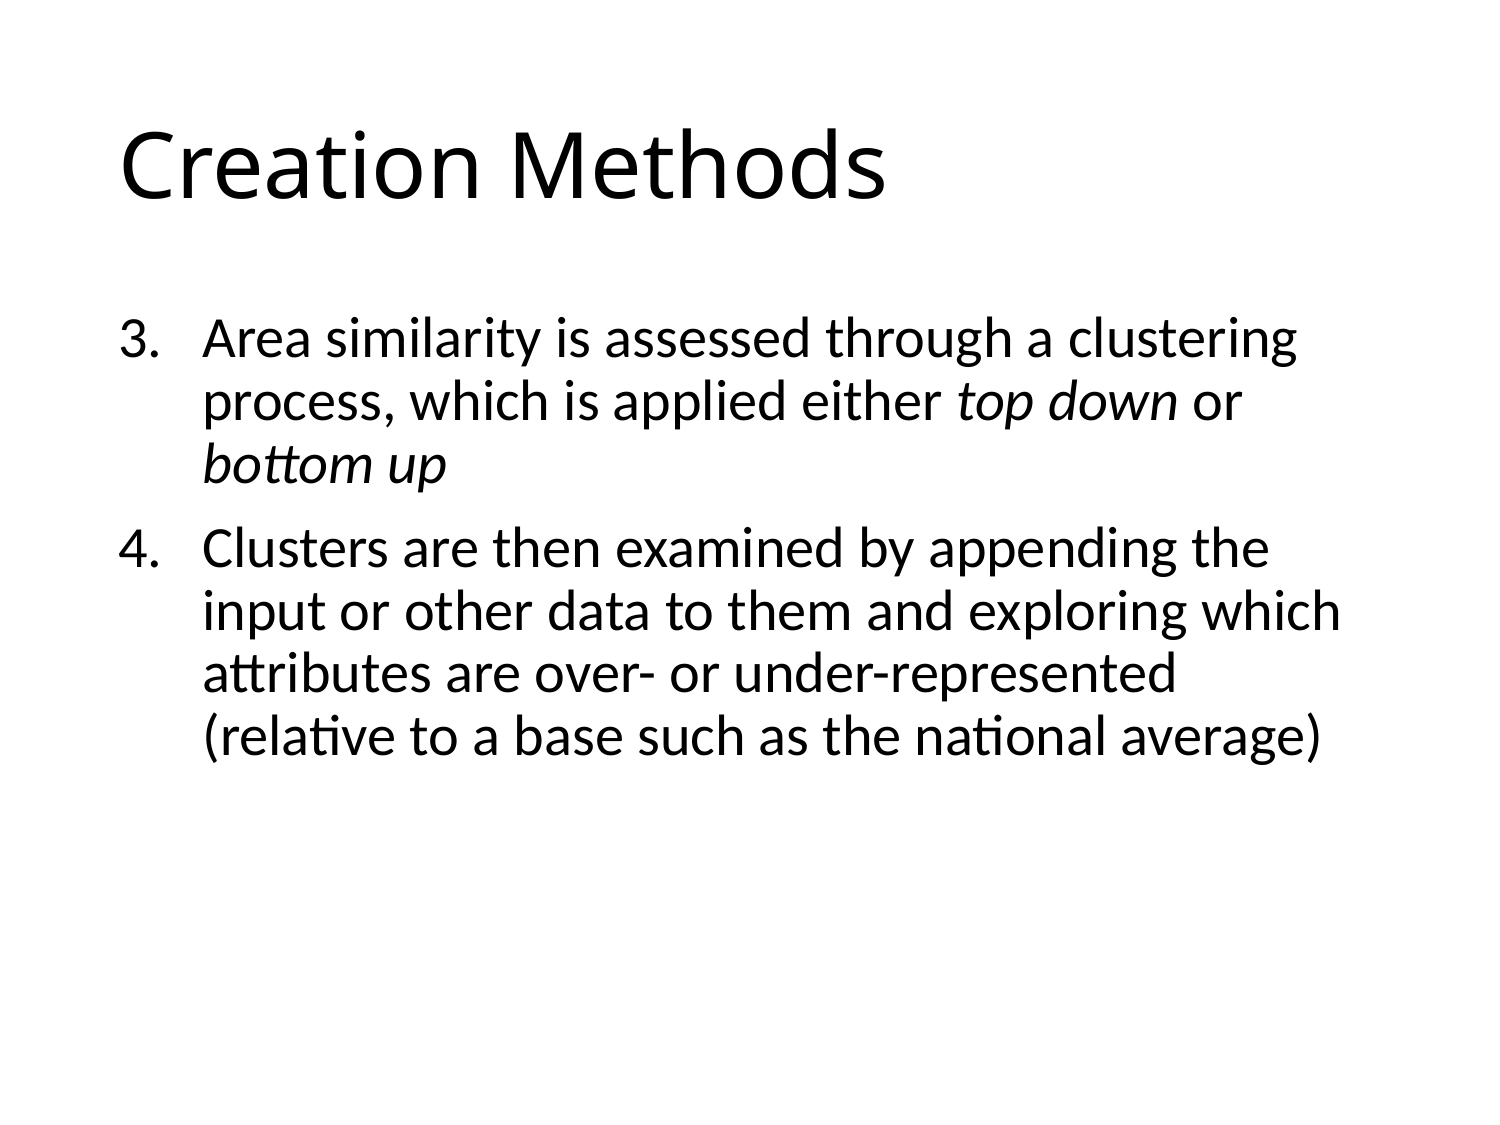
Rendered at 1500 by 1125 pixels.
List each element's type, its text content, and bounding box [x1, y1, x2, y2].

list Area similarity is assessed through a clustering process, which is applied either top down or bottom up Clusters are then examined by appending the input or other data to them and exploring which attributes are over- or under-represented (relative to a base such as the national average) [103, 299, 1397, 1014]
title Creation Methods [103, 59, 1397, 278]
